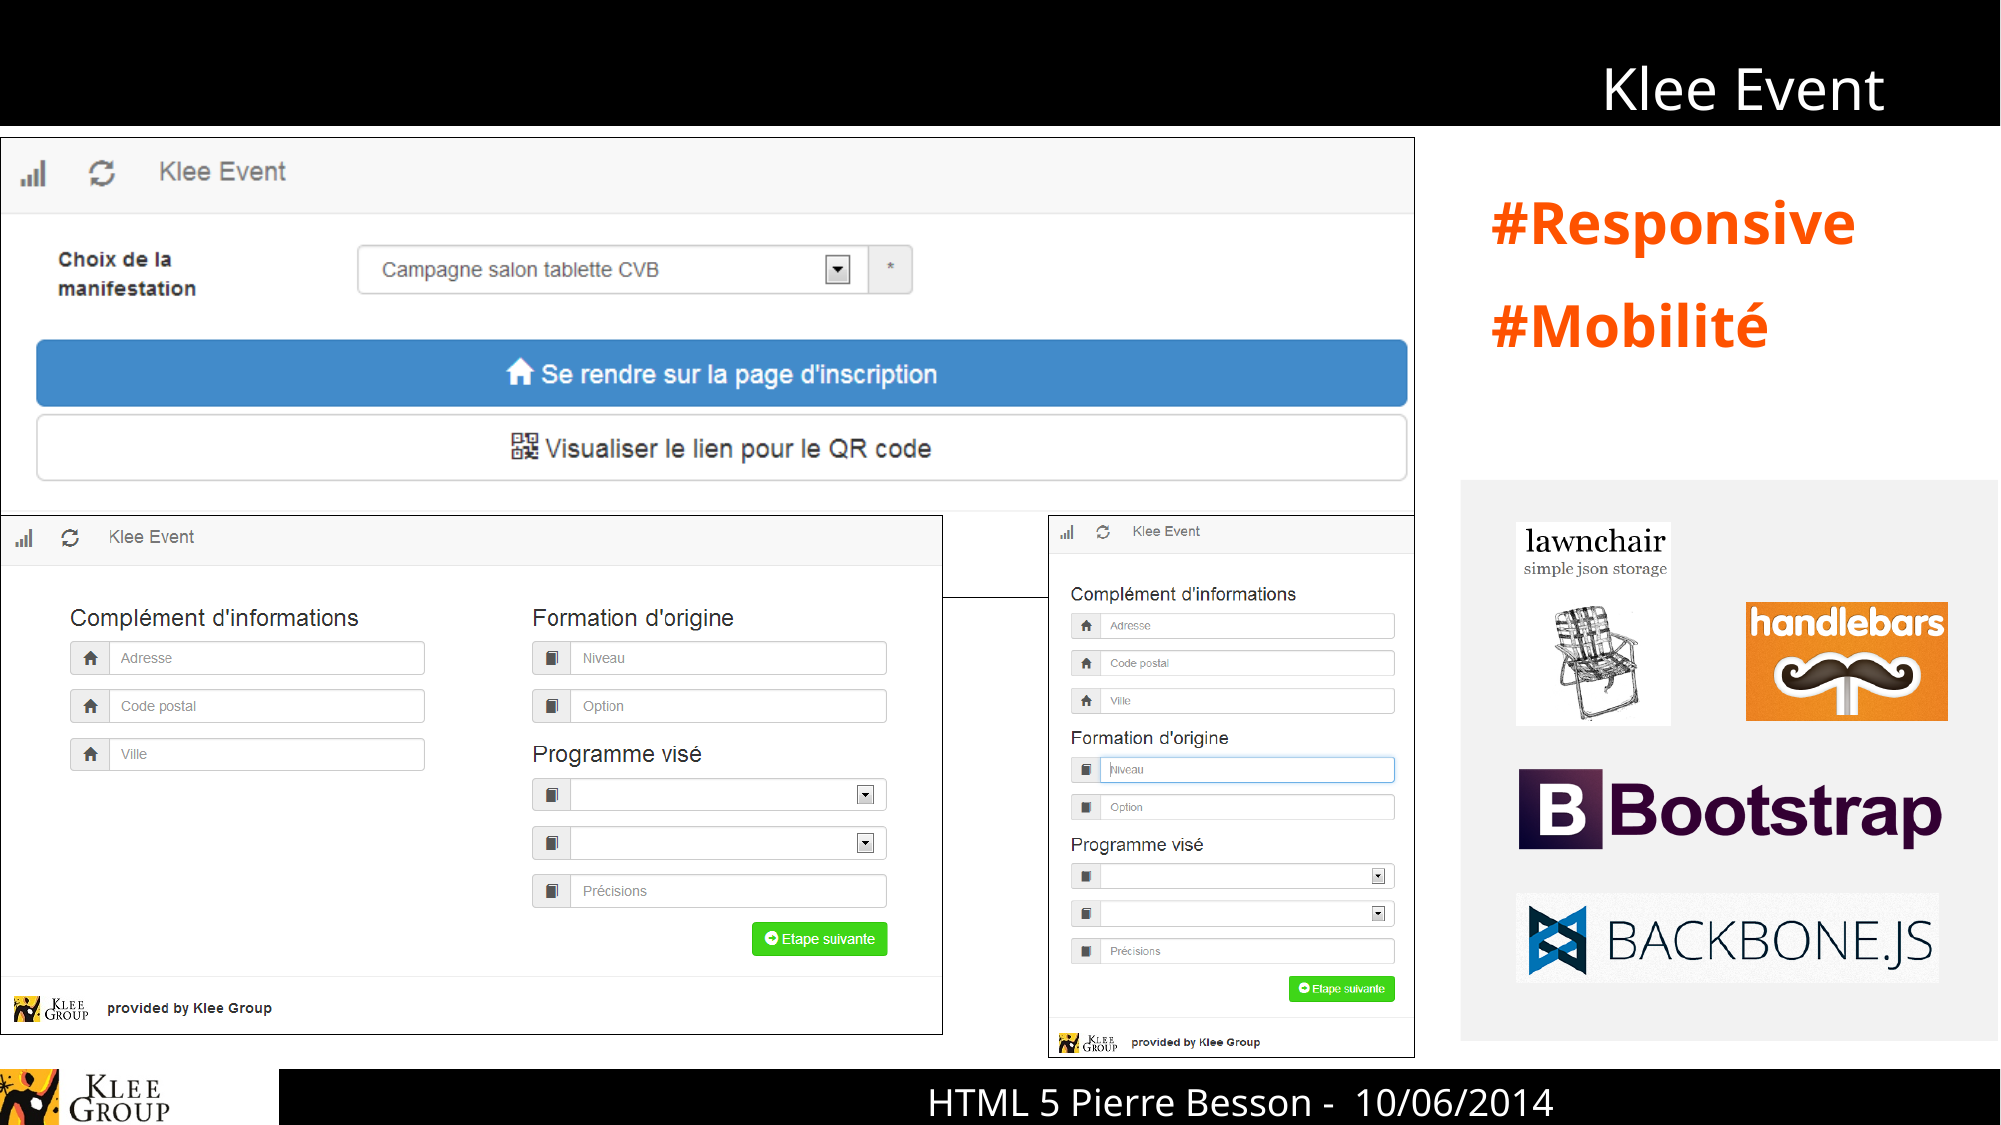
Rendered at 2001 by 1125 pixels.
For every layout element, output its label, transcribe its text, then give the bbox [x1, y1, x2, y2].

text_box #Responsive [1476, 178, 1900, 264]
picture [0, 1069, 170, 1125]
picture [0, 136, 1415, 1058]
title Klee Event [99, 45, 1900, 126]
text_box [1460, 479, 1999, 1042]
text_box #Mobilité [1476, 281, 1900, 367]
